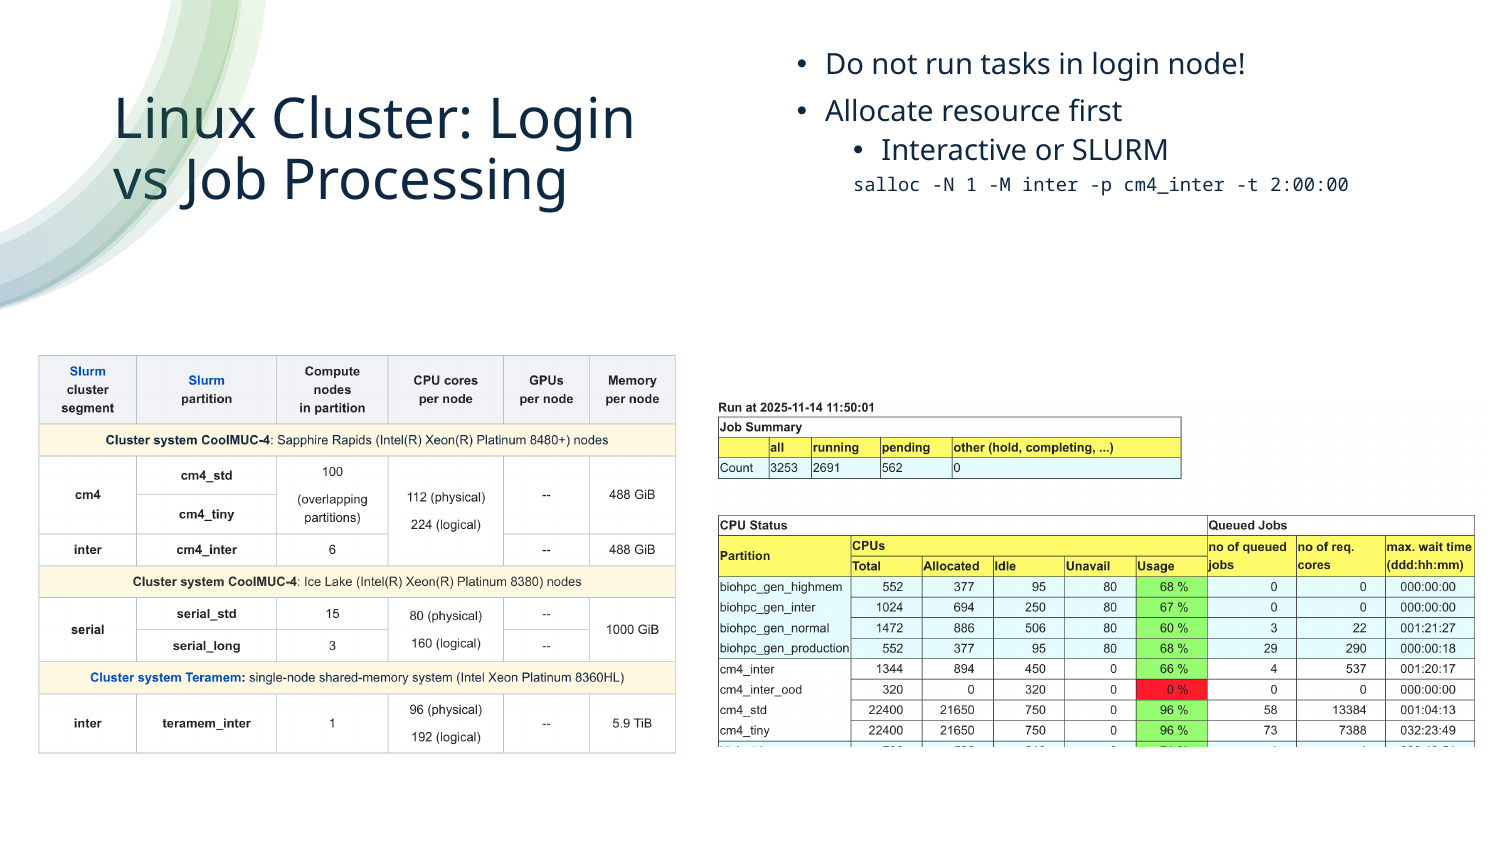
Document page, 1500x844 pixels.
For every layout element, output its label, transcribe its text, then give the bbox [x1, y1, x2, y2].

picture [714, 398, 1488, 747]
title Linux Cluster: Login vs Job Processing [288, 41, 716, 260]
picture [32, 350, 683, 759]
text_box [0, 20, 288, 289]
list Do not run tasks in login node! Allocate resource first Interactive or SLURM salloc -N 1 -M inter -p cm4_inter -t 2:00:00 [781, 41, 1401, 260]
text_box [0, 0, 1500, 844]
